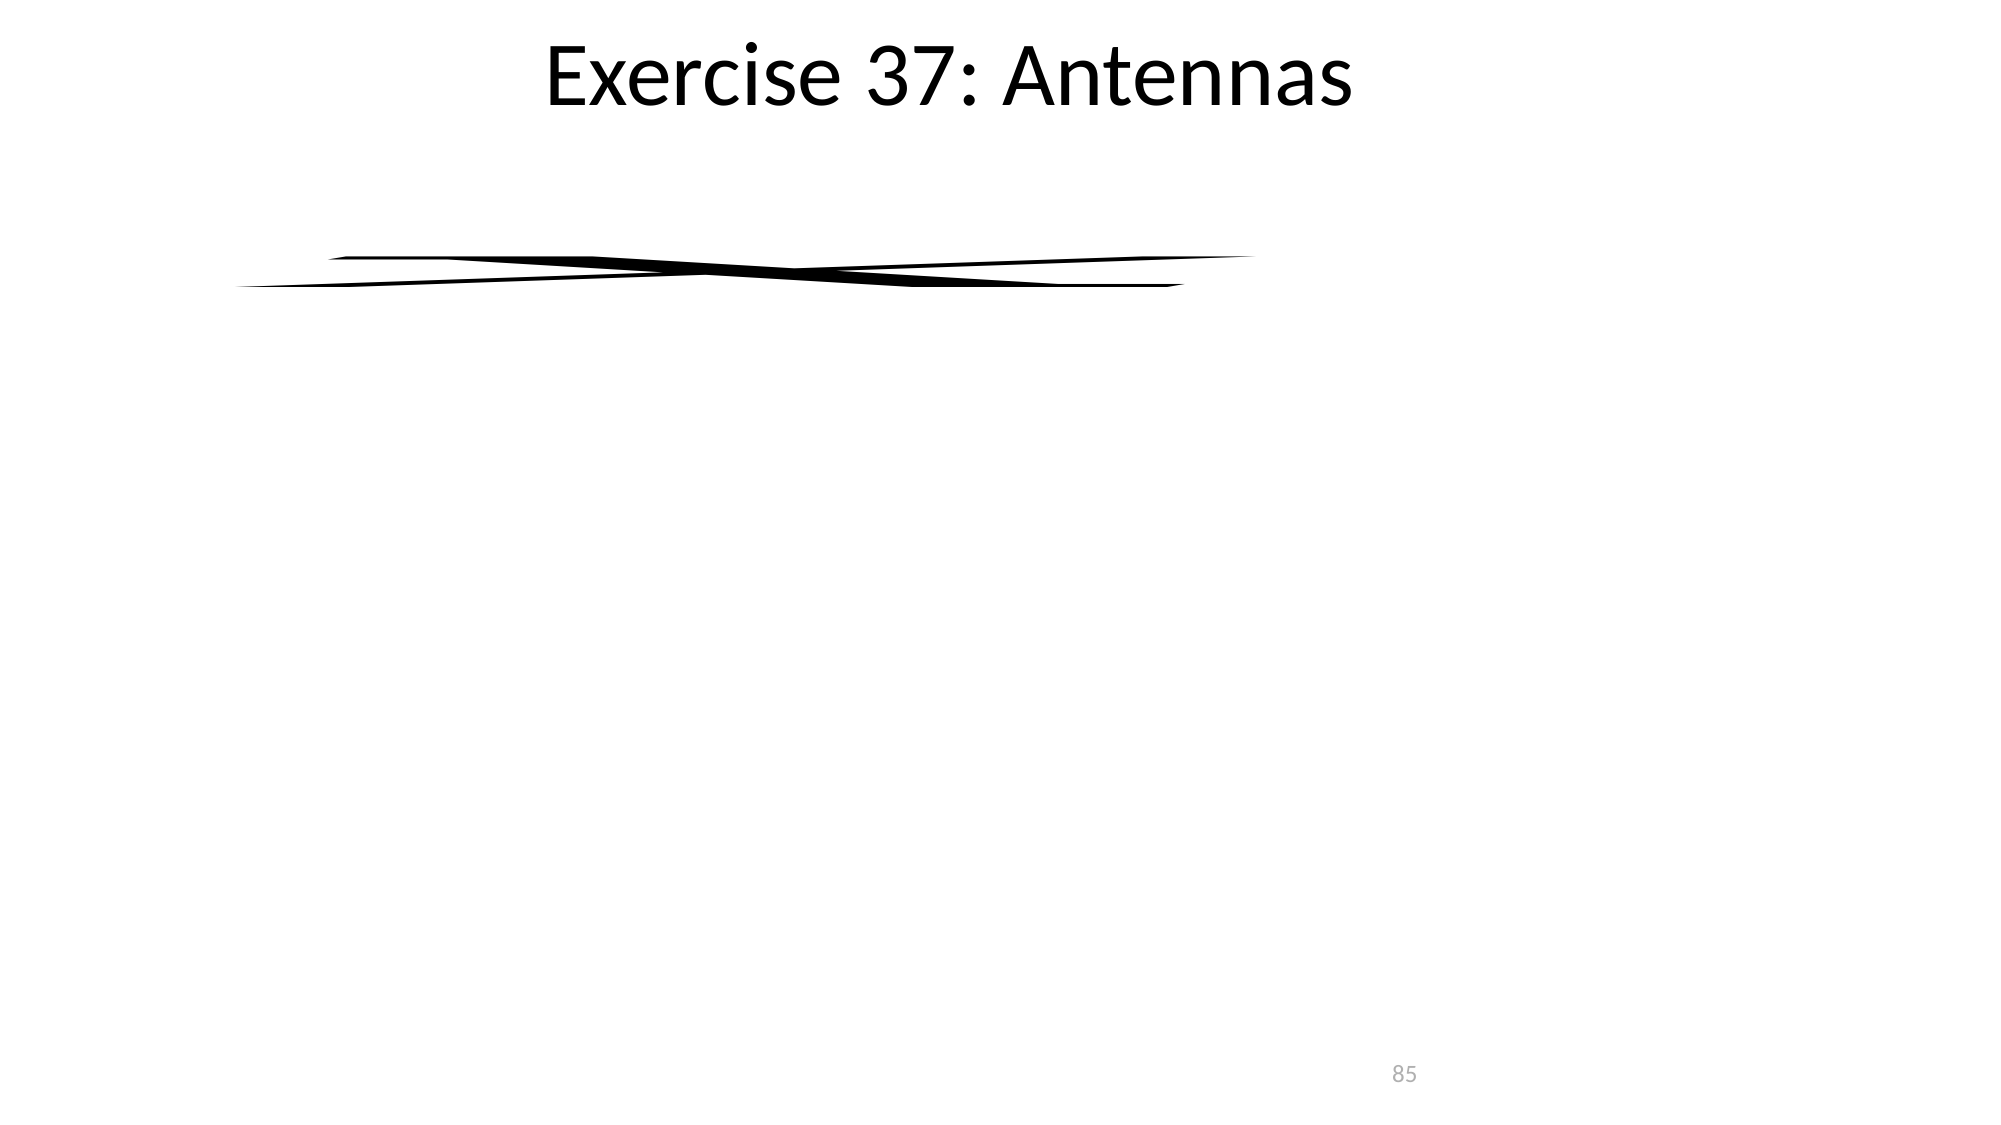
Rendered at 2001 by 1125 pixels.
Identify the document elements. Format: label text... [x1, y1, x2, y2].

slide_number 85 [1074, 738, 1425, 1125]
text_box Exercise 37: Antennas [33, 13, 1867, 124]
